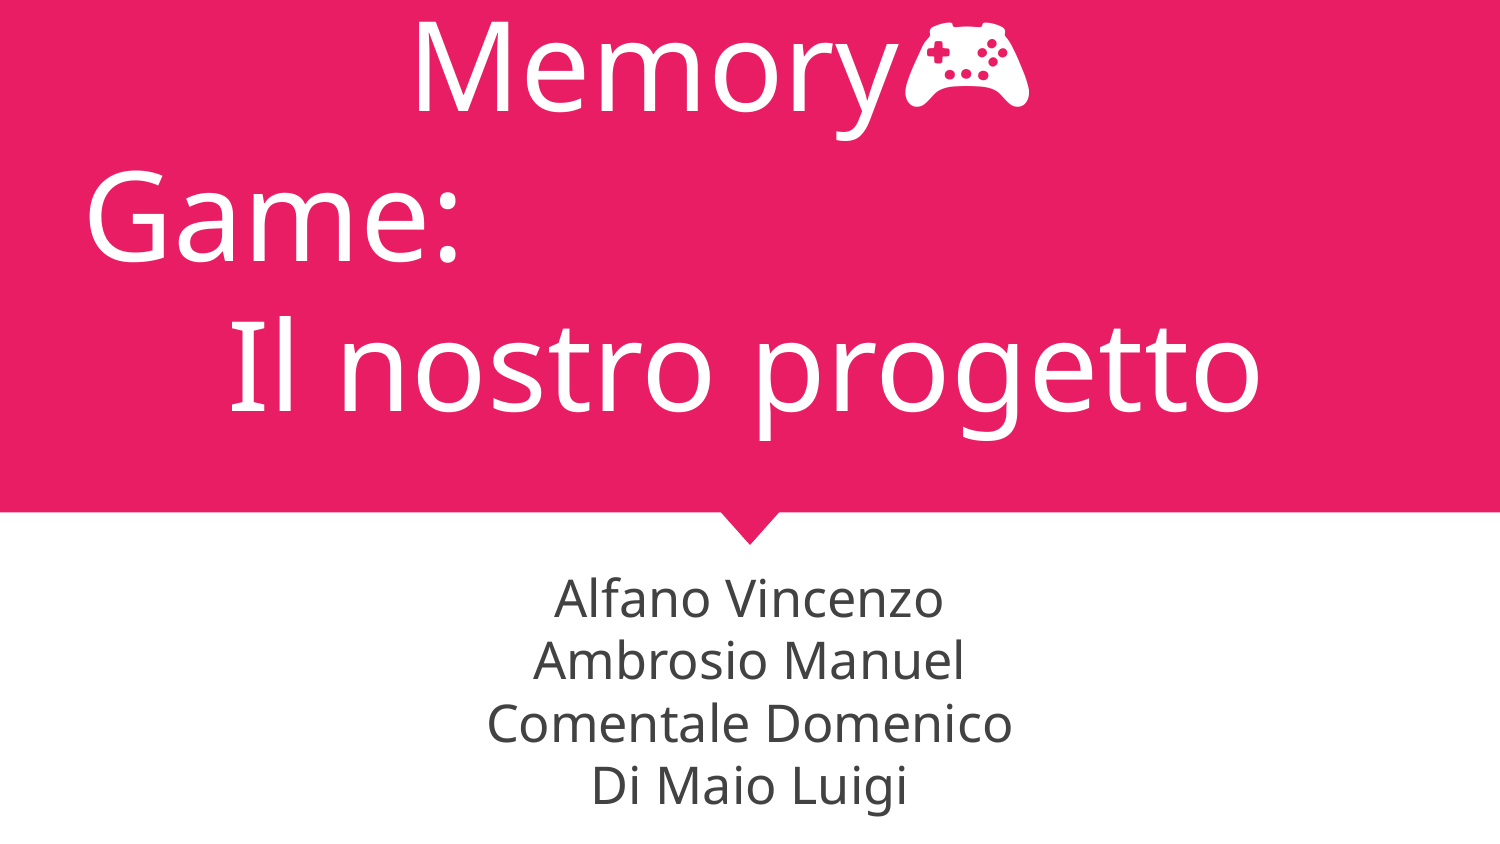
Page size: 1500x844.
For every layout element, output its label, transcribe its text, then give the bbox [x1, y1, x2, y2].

title Memory🎮Game: Il nostro progetto [67, 105, 1427, 452]
subtitle Alfano Vincenzo Ambrosio Manuel Comentale Domenico Di Maio Luigi [70, 610, 1430, 770]
